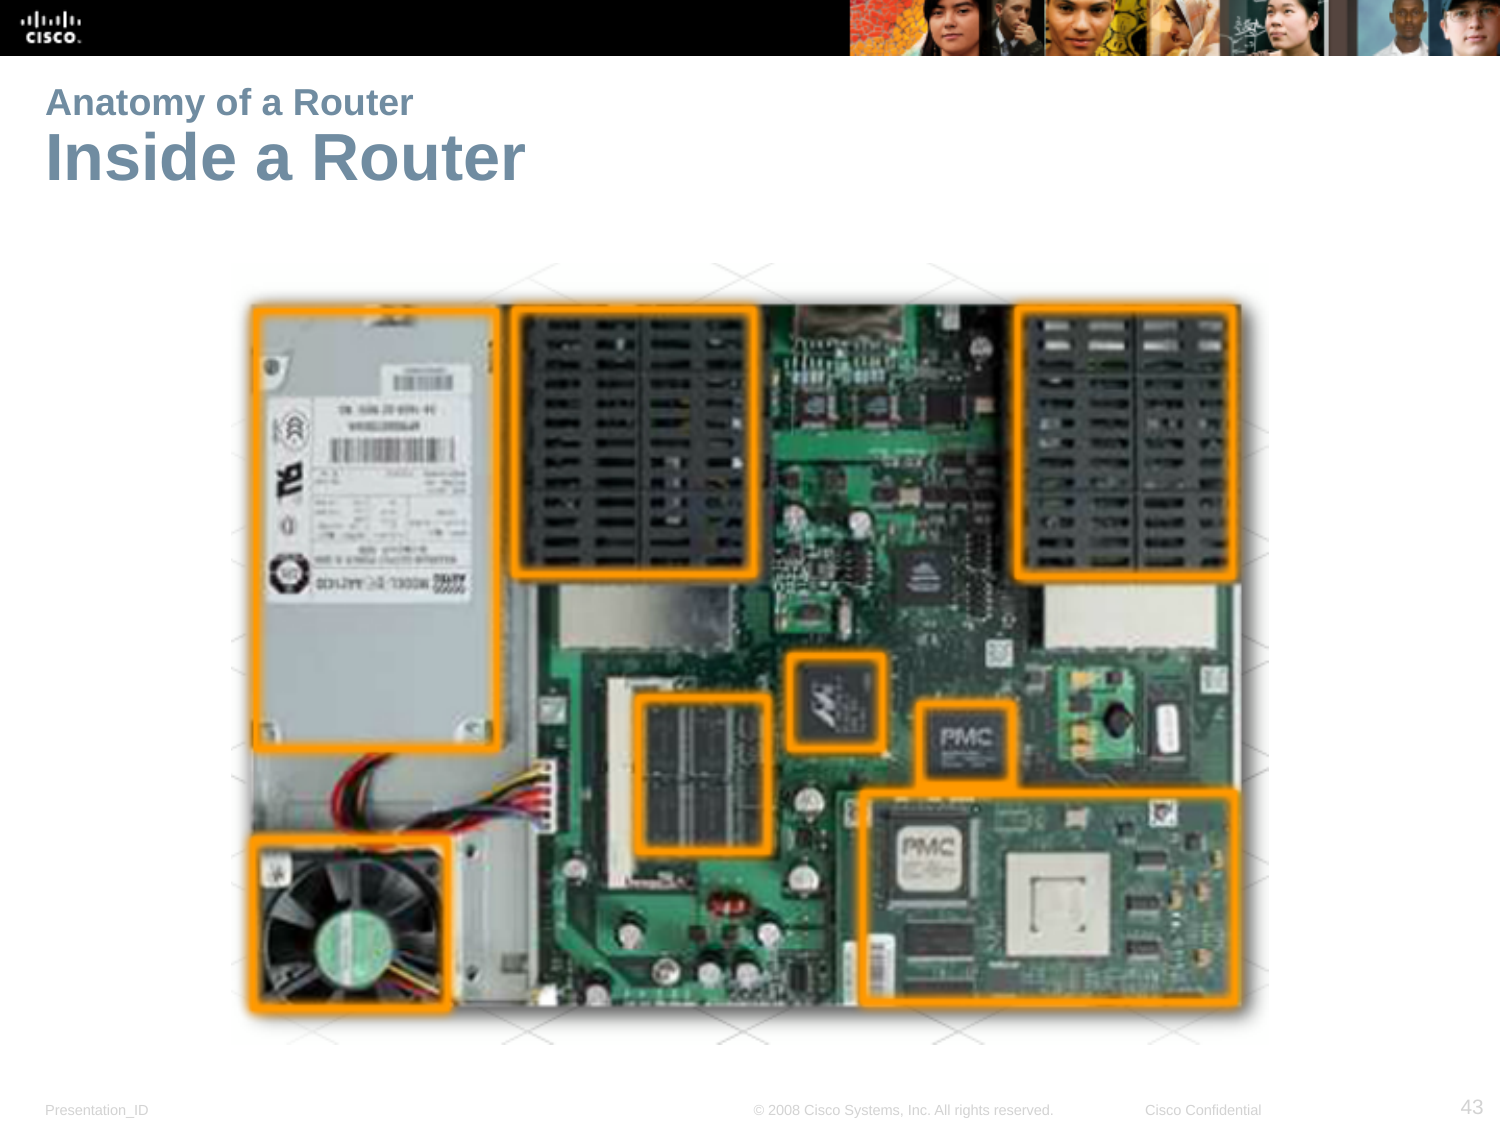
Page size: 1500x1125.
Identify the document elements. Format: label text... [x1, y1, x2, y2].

picture [230, 263, 1269, 1046]
picture [0, 0, 1500, 56]
title Anatomy of a Router Inside a Router [31, 64, 1471, 203]
